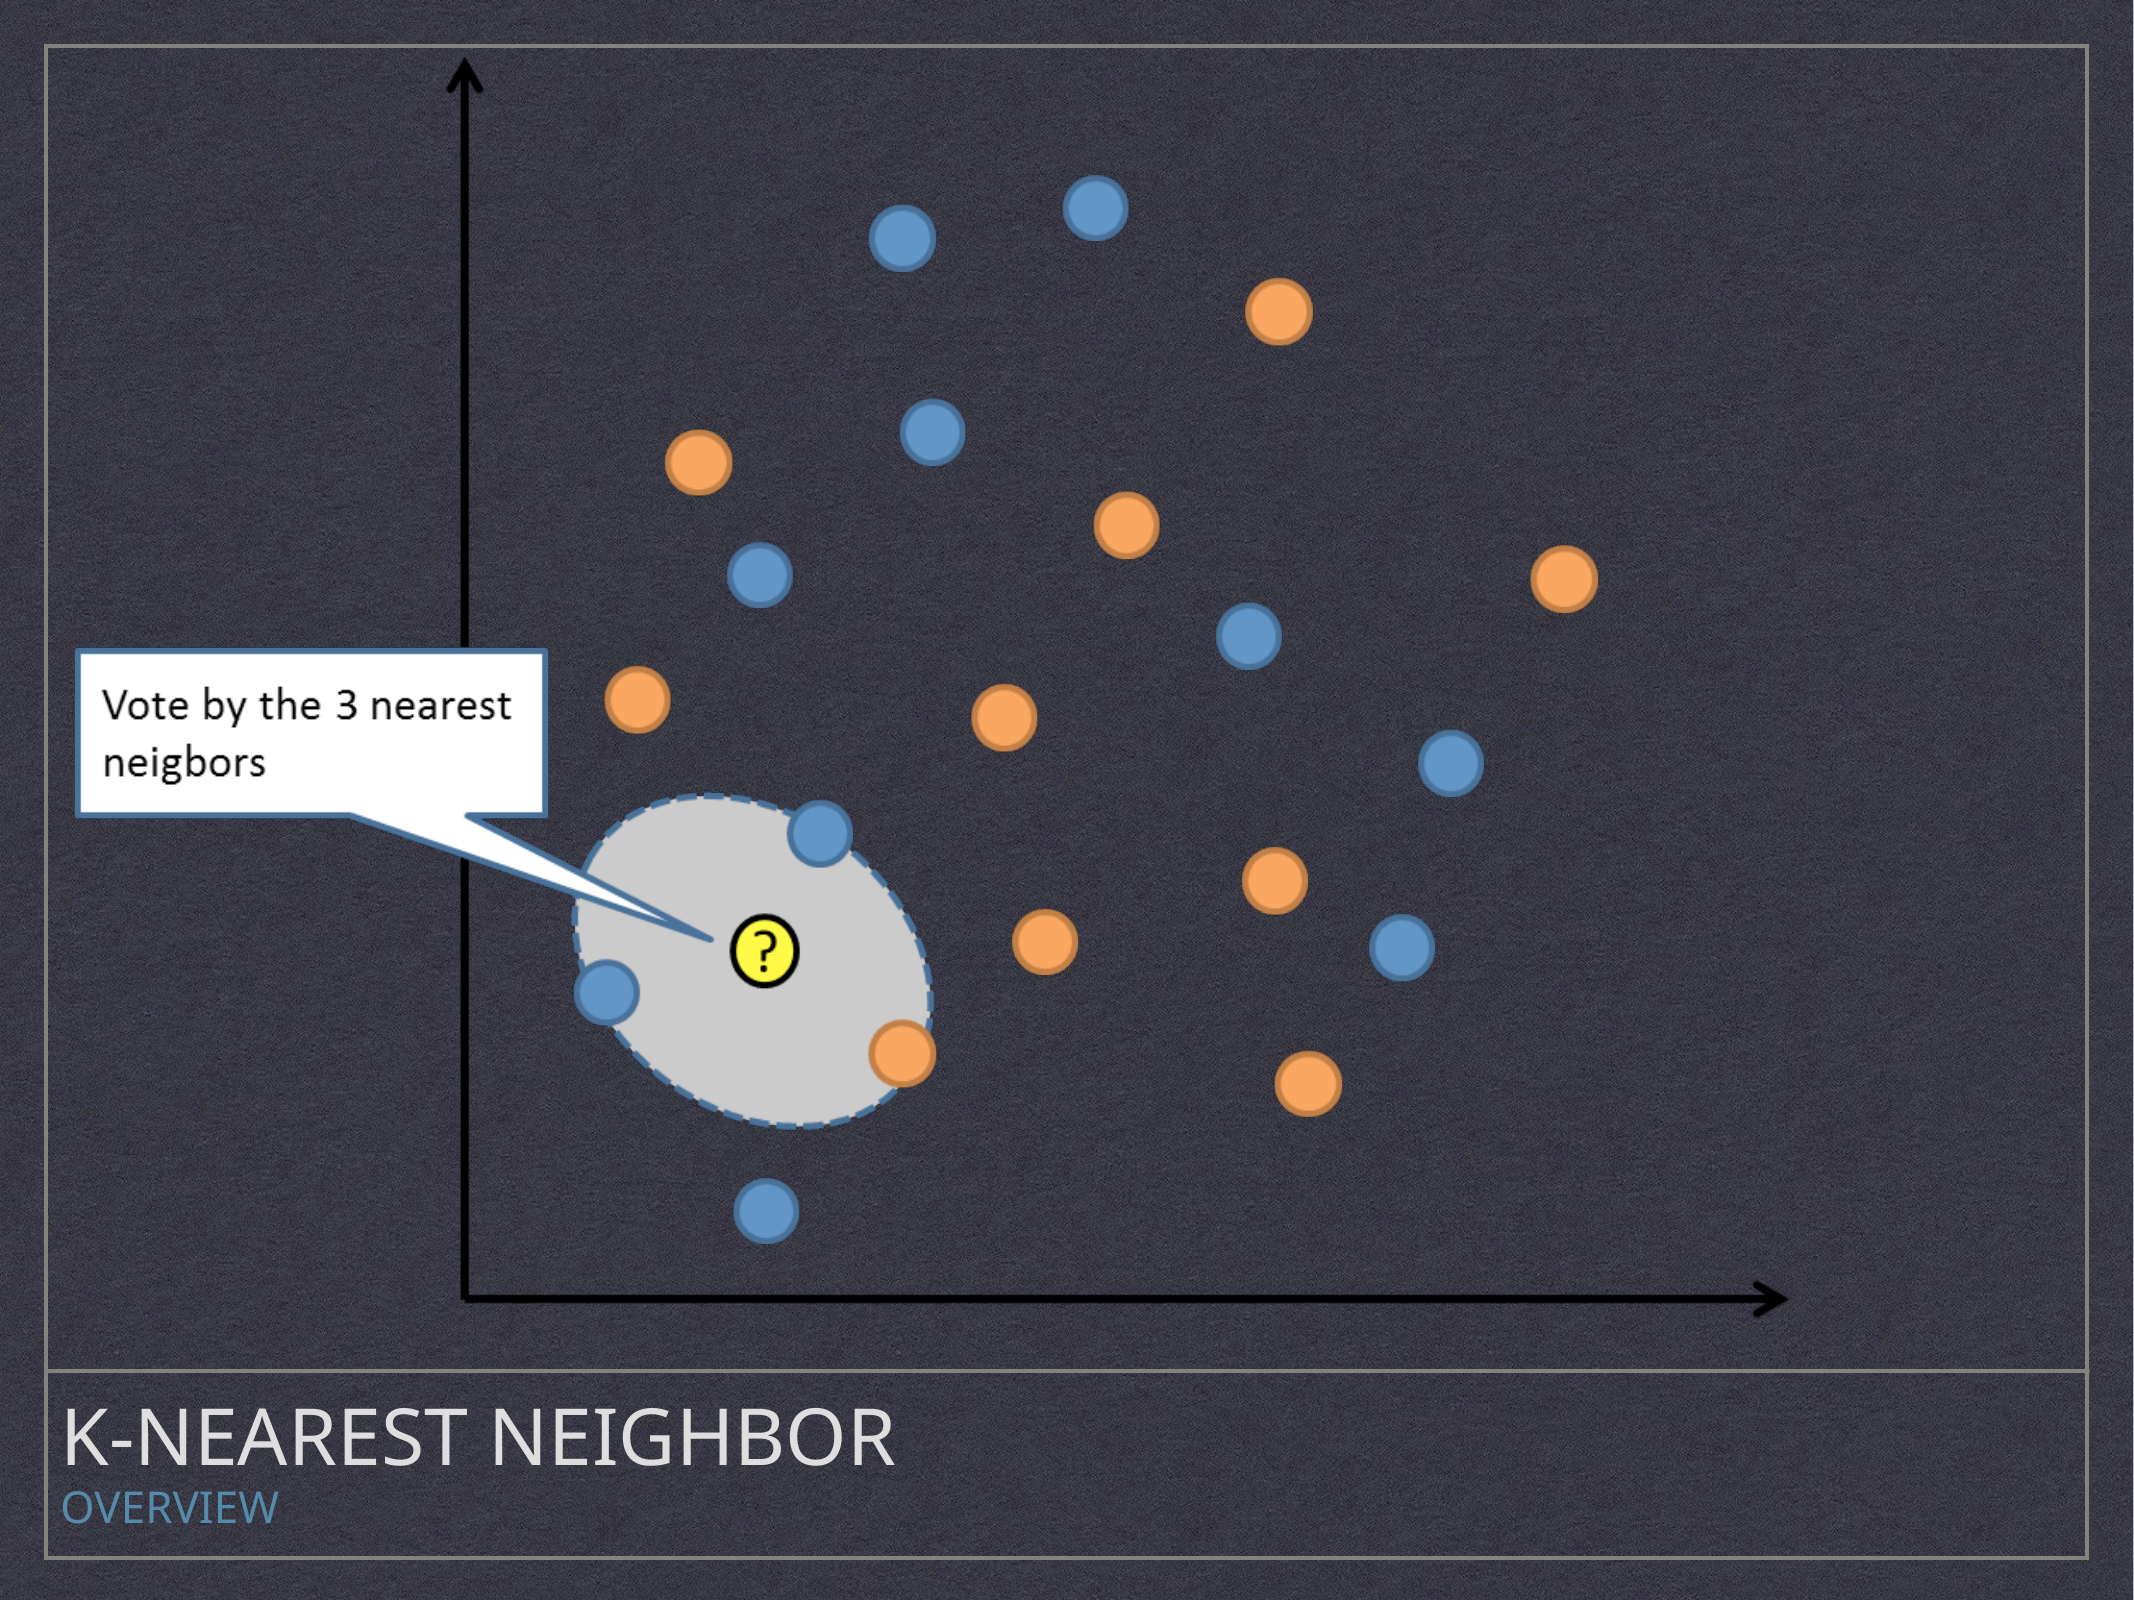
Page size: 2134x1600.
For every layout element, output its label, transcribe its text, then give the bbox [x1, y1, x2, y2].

title K-Nearest Neighbor [59, 1372, 1841, 1478]
picture [0, 0, 2134, 1600]
list overview [59, 1478, 1841, 1551]
